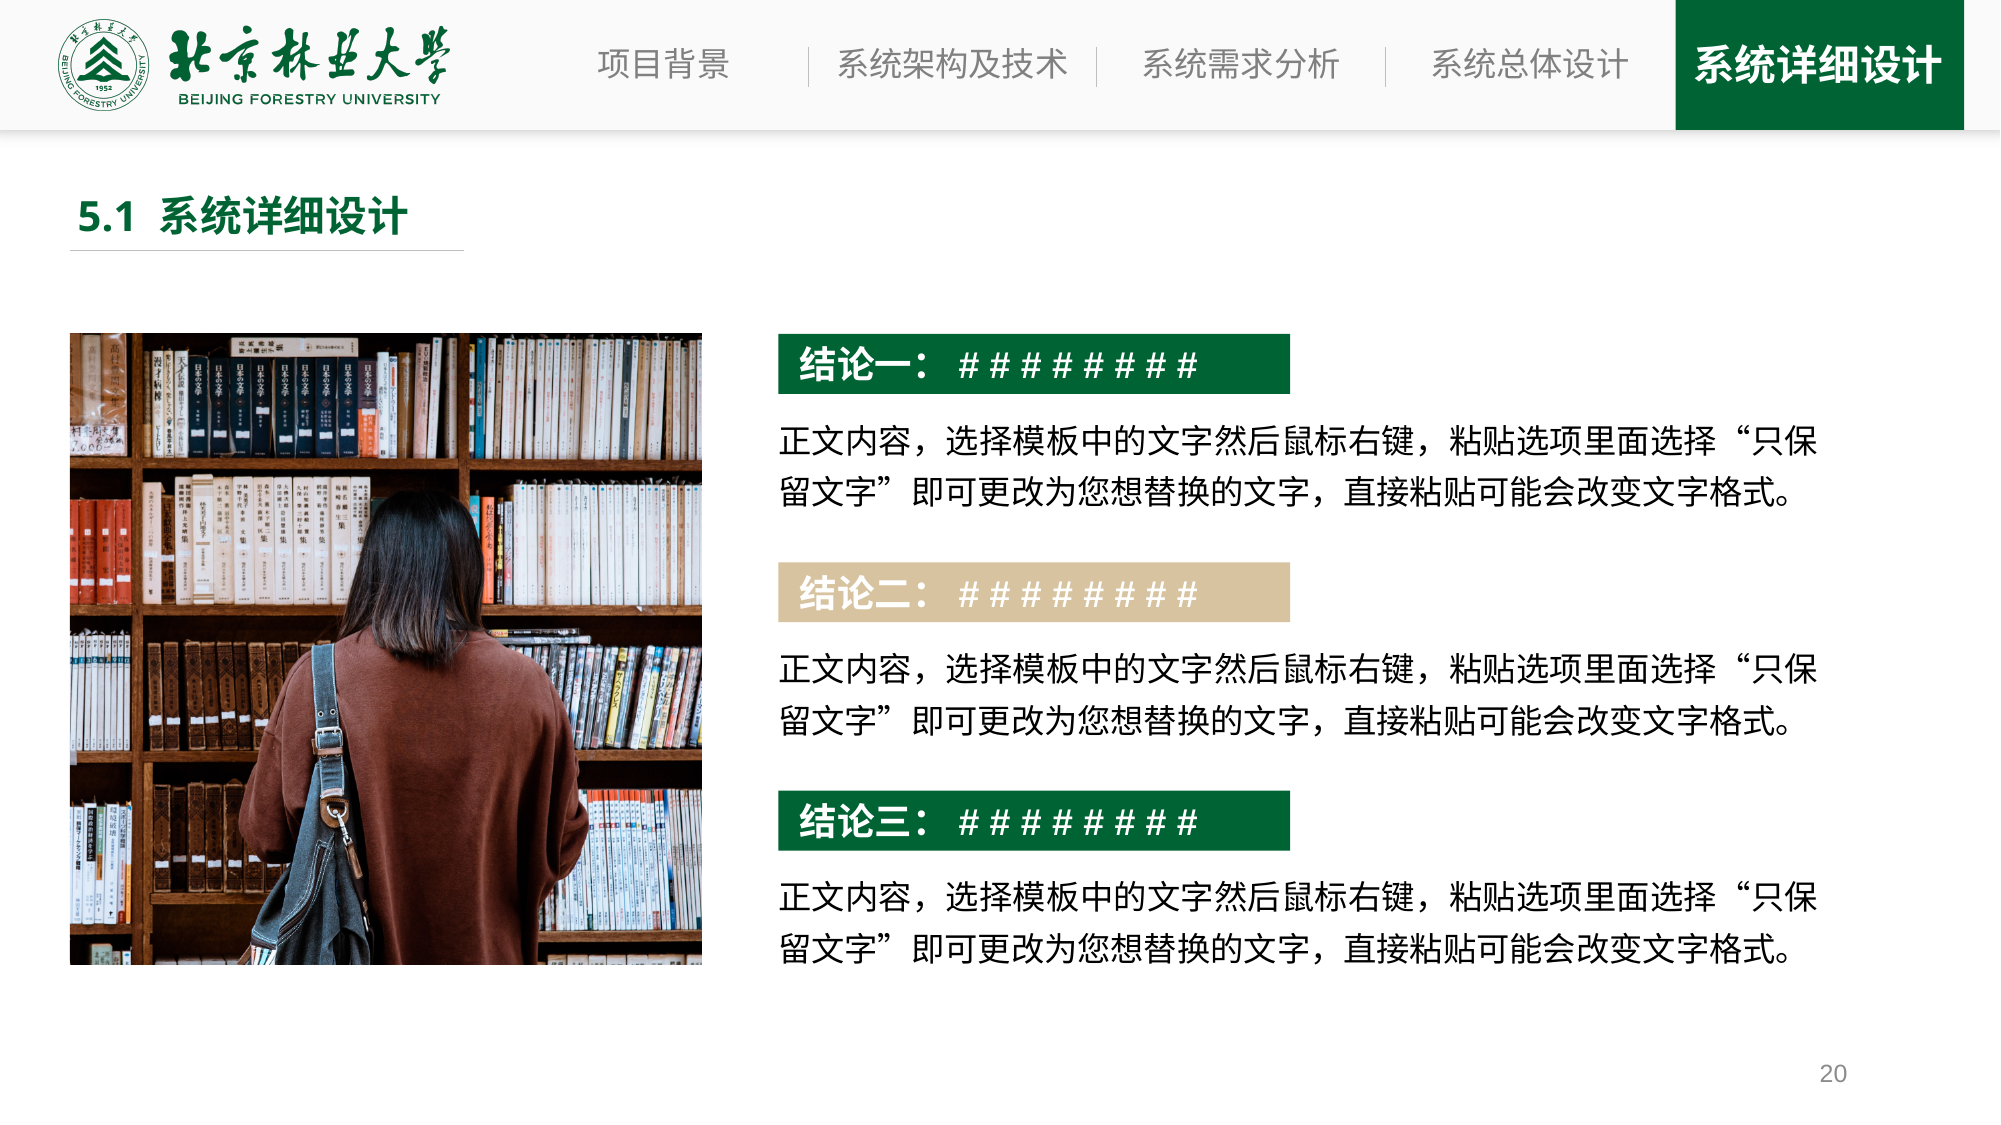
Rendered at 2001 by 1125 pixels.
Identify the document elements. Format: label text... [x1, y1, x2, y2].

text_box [778, 333, 1818, 965]
text_box [69, 333, 703, 966]
text_box 5.1 系统详细设计 [77, 181, 702, 248]
picture [0, 0, 2000, 155]
slide_number 20 [1412, 1042, 1863, 1103]
